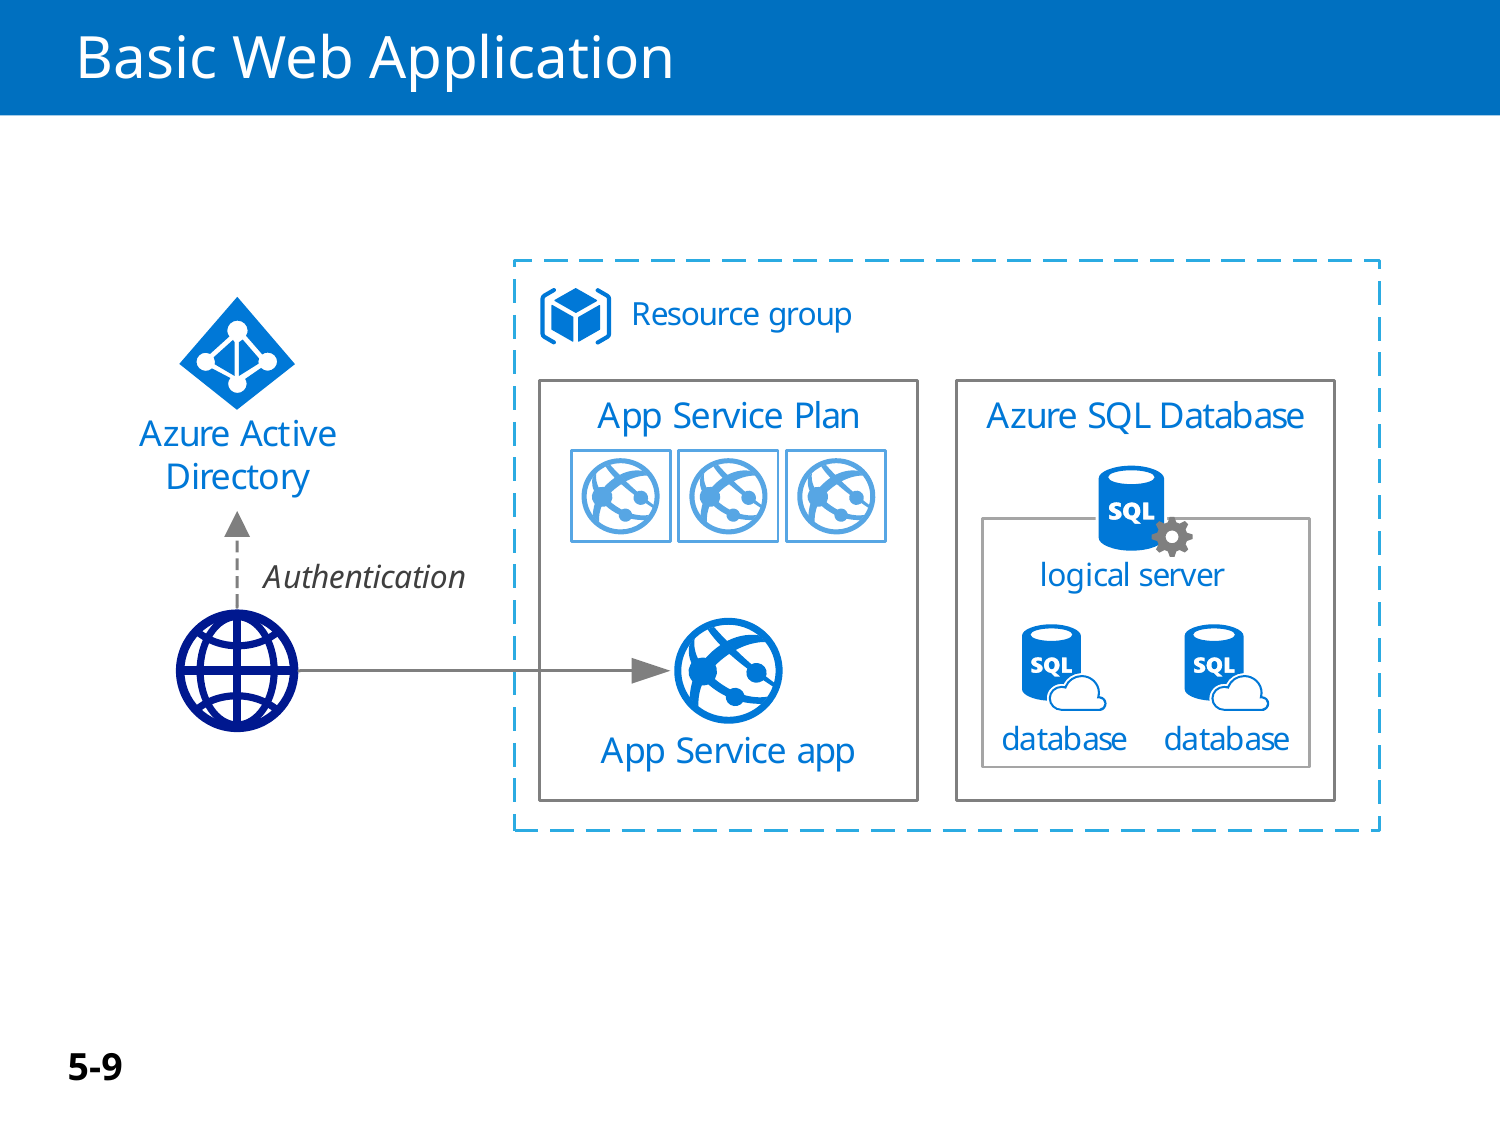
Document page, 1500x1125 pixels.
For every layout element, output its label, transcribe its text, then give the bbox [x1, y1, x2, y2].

picture [116, 254, 1384, 871]
text_box 5-9 [52, 1035, 138, 1095]
title Basic Web Application [75, 0, 1351, 122]
